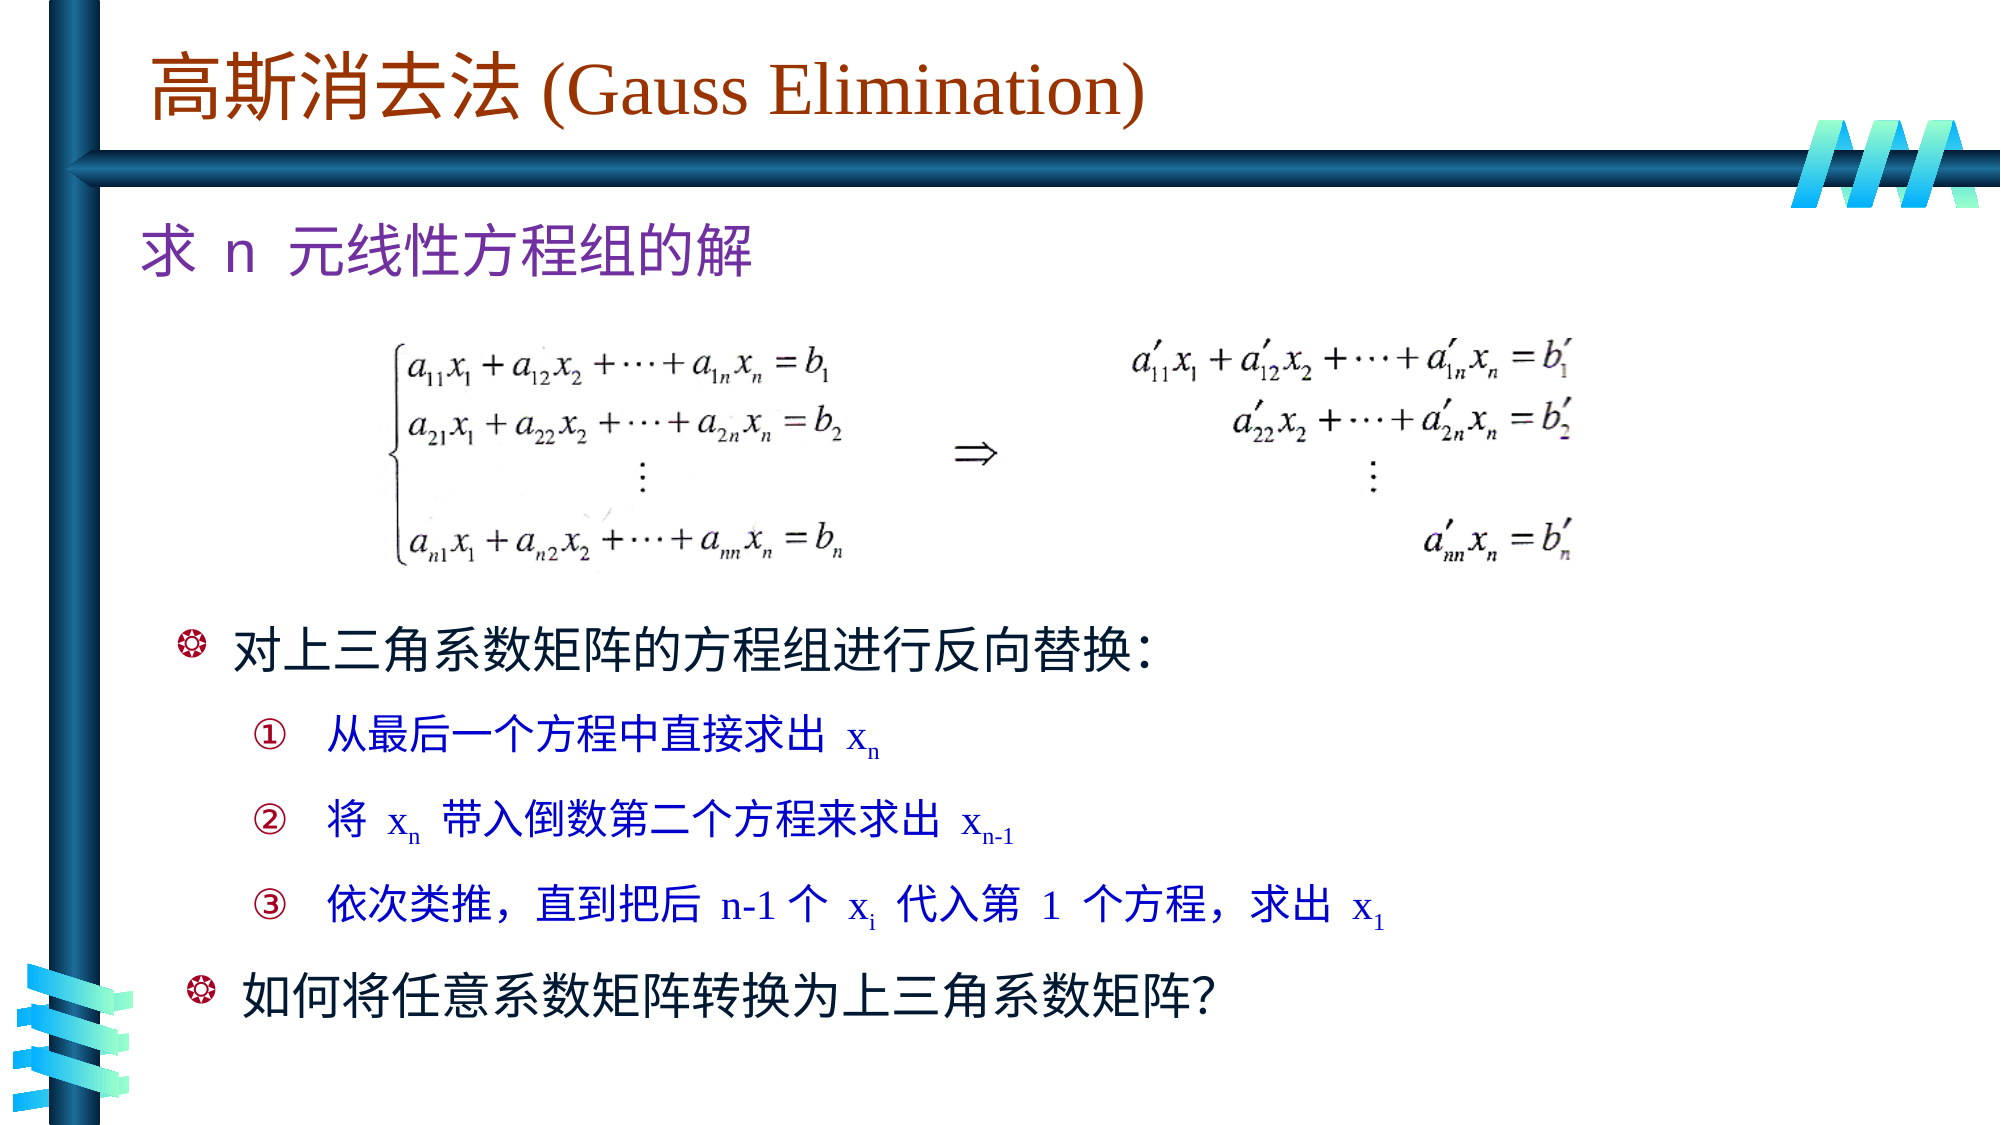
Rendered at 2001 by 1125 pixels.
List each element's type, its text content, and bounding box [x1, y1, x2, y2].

picture [375, 335, 861, 579]
title 高斯消去法(Gauss Elimination) [133, 24, 1967, 138]
text_box 求 n 元线性方程组的解 [124, 206, 769, 291]
picture [940, 338, 1591, 582]
list 对上三角系数矩阵的方程组进行反向替换： 从最后一个方程中直接求出 xn 将 xn 带入倒数第二个方程来求出 xn-1 依次类推，直到把后 n-1个 xi 代入第 1 个方程，求出 x1 如何将任意系数矩阵转换为上三角系数矩阵？ [161, 581, 1713, 1013]
